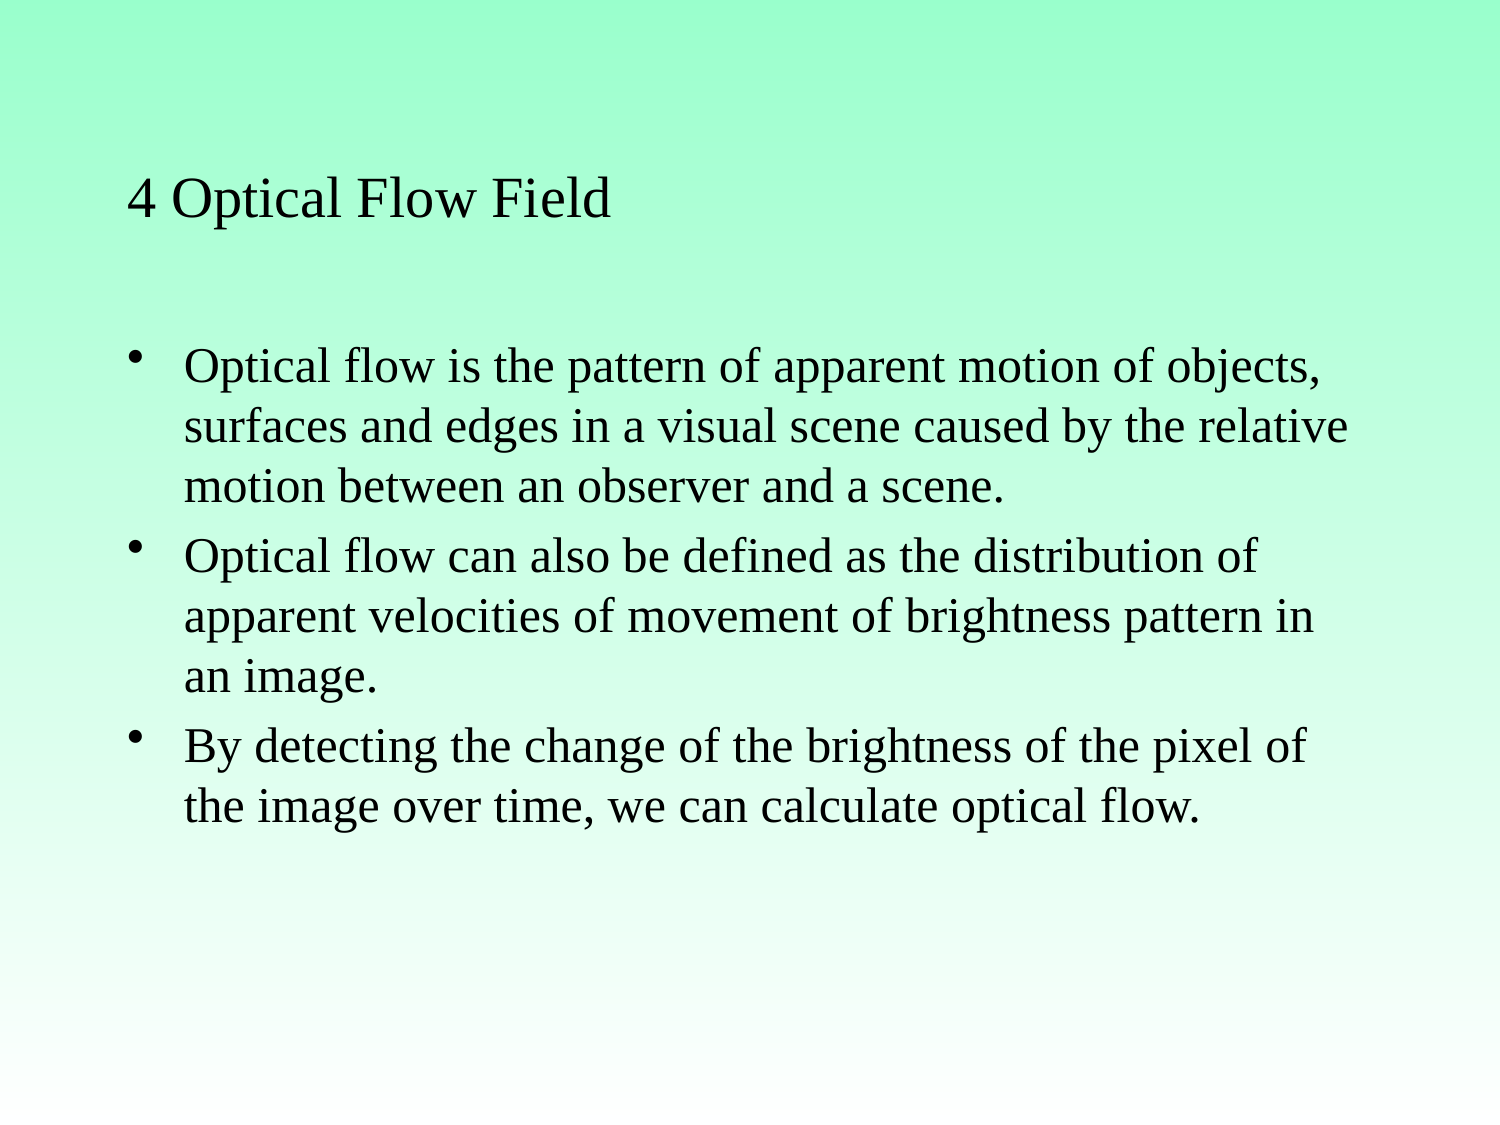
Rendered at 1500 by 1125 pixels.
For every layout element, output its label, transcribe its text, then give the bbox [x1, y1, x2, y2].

title 4 Optical Flow Field [112, 99, 1388, 288]
list Optical flow is the pattern of apparent motion of objects, surfaces and edges in a visual scene caused by the relative motion between an observer and a scene. Optical flow can also be defined as the distribution of apparent velocities of movement of brightness pattern in an image. By detecting the change of the brightness of the pixel of the image over time, we can calculate optical flow. [112, 324, 1388, 1000]
